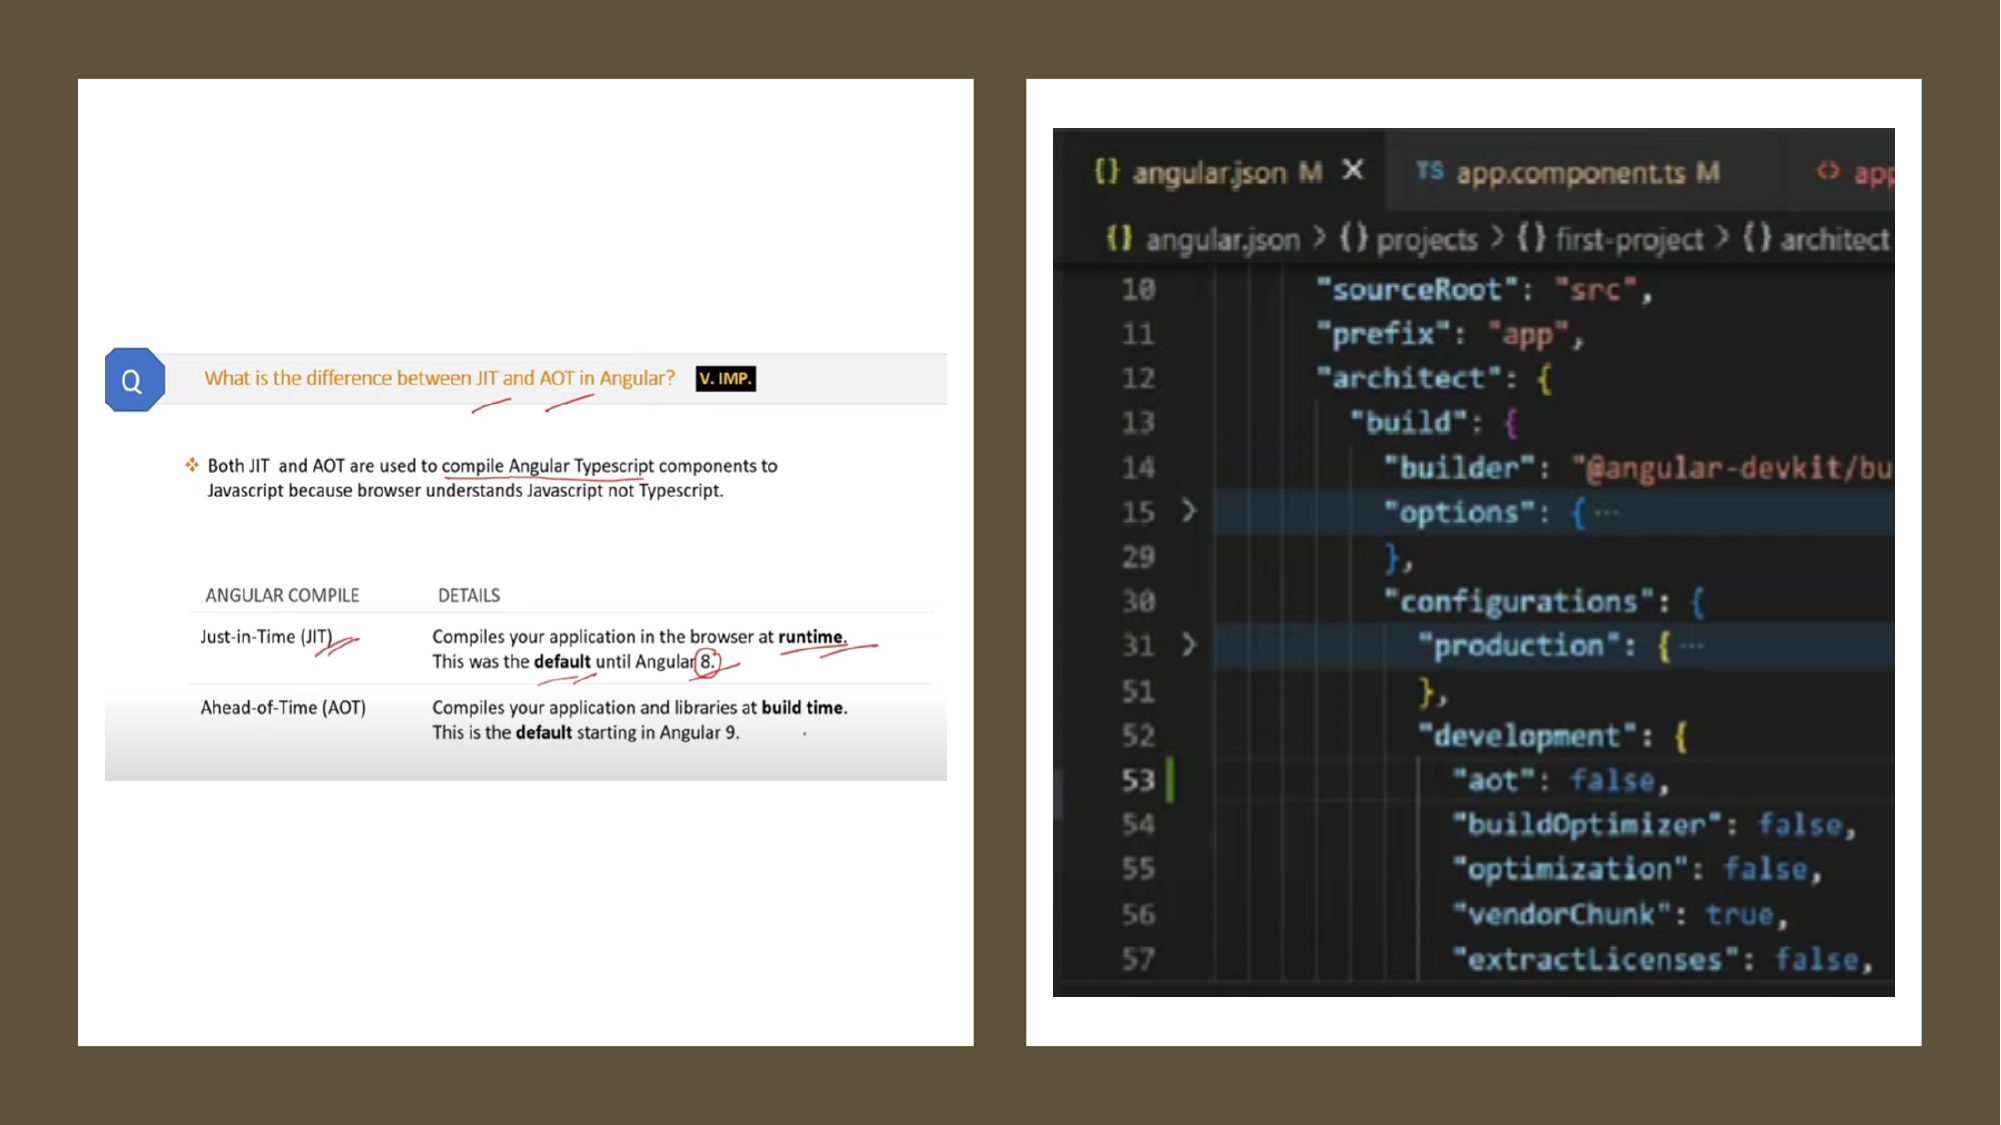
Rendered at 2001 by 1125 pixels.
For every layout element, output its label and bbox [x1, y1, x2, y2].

text_box [77, 78, 975, 1047]
picture [1053, 128, 1895, 997]
picture [105, 344, 947, 781]
text_box [1025, 78, 1923, 1047]
text_box [0, 0, 2000, 1125]
